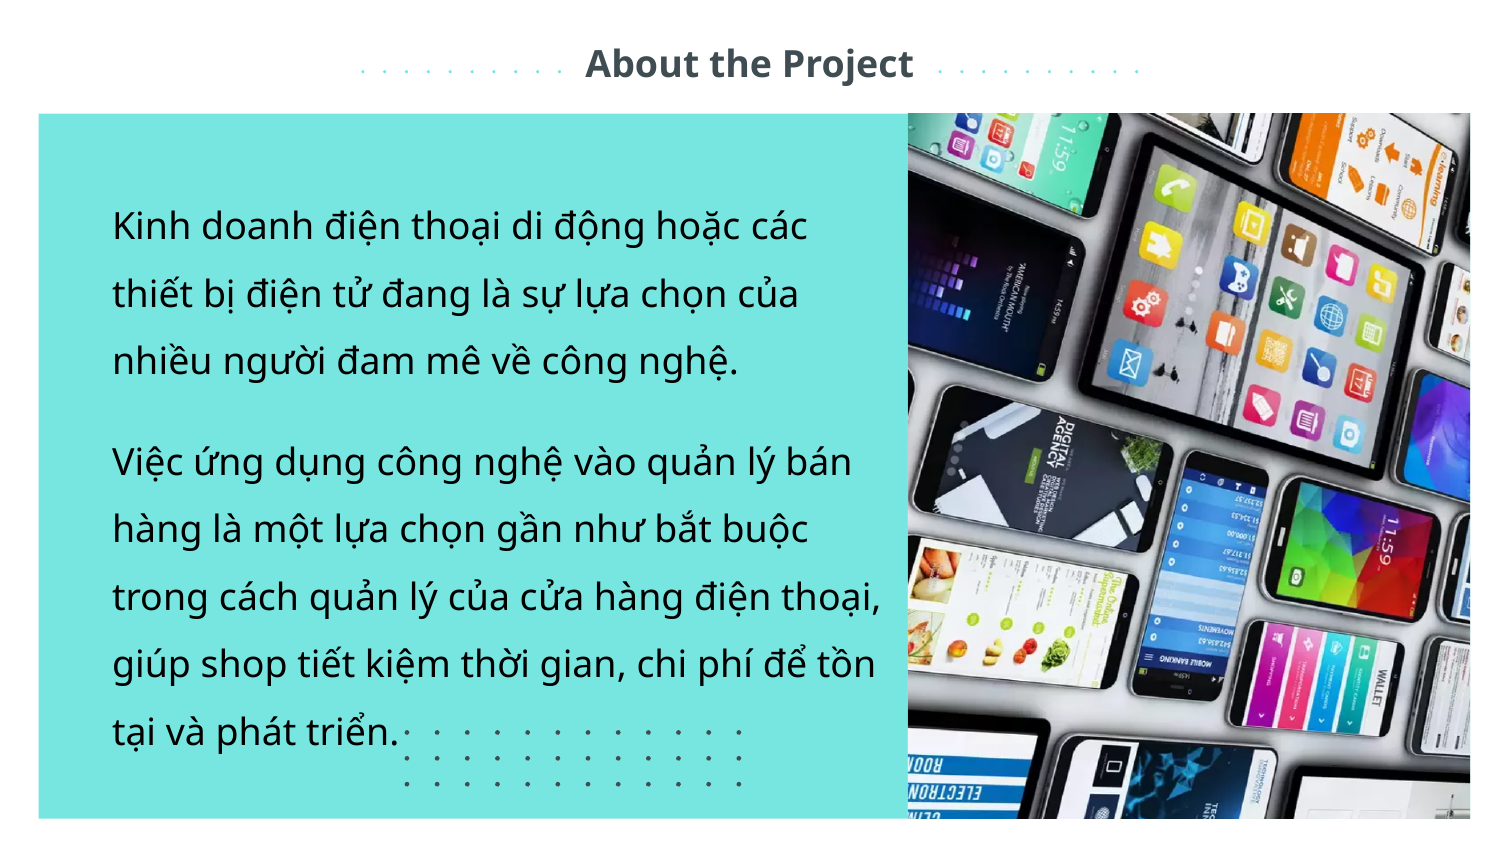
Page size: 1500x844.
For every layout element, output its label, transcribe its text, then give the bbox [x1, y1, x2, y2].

title About the Project [278, 24, 1221, 104]
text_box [938, 69, 1140, 74]
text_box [360, 69, 562, 74]
list Kinh doanh điện thoại di động hoặc các thiết bị điện tử đang là sự lựa chọn của nhiều người đam mê về công nghệ. Việc ứng dụng công nghệ vào quản lý bán hàng là một lựa chọn gần như bắt buộc trong cách quản lý của cửa hàng điện thoại, giúp shop tiết kiệm thời gian, chi phí để tồn tại và phát triển. [97, 133, 908, 799]
picture [836, 113, 1500, 819]
text_box [38, 113, 908, 819]
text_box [543, 590, 602, 844]
